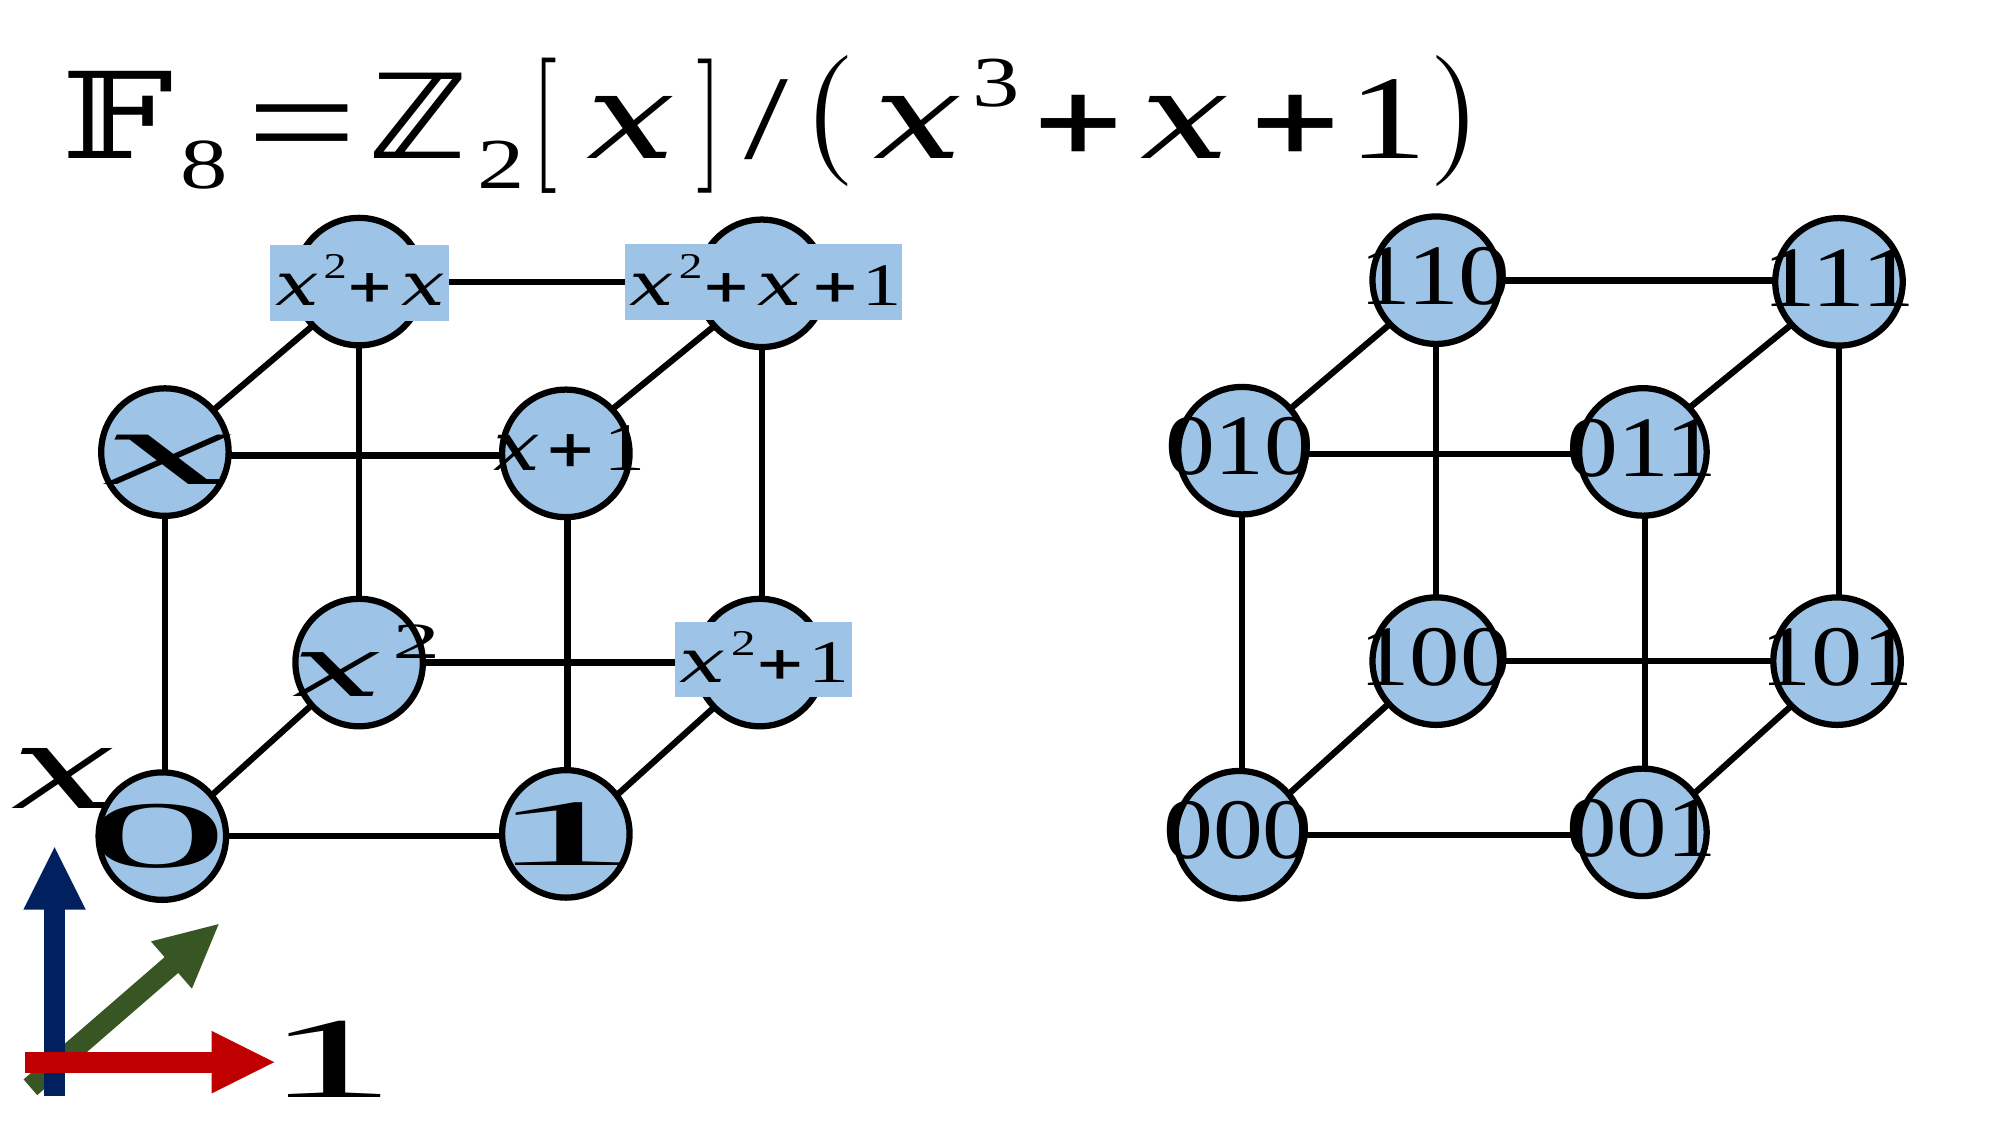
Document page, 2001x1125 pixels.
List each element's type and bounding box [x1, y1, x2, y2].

text_box [1163, 216, 1916, 899]
text_box [0, 707, 425, 1125]
text_box [86, 217, 902, 900]
